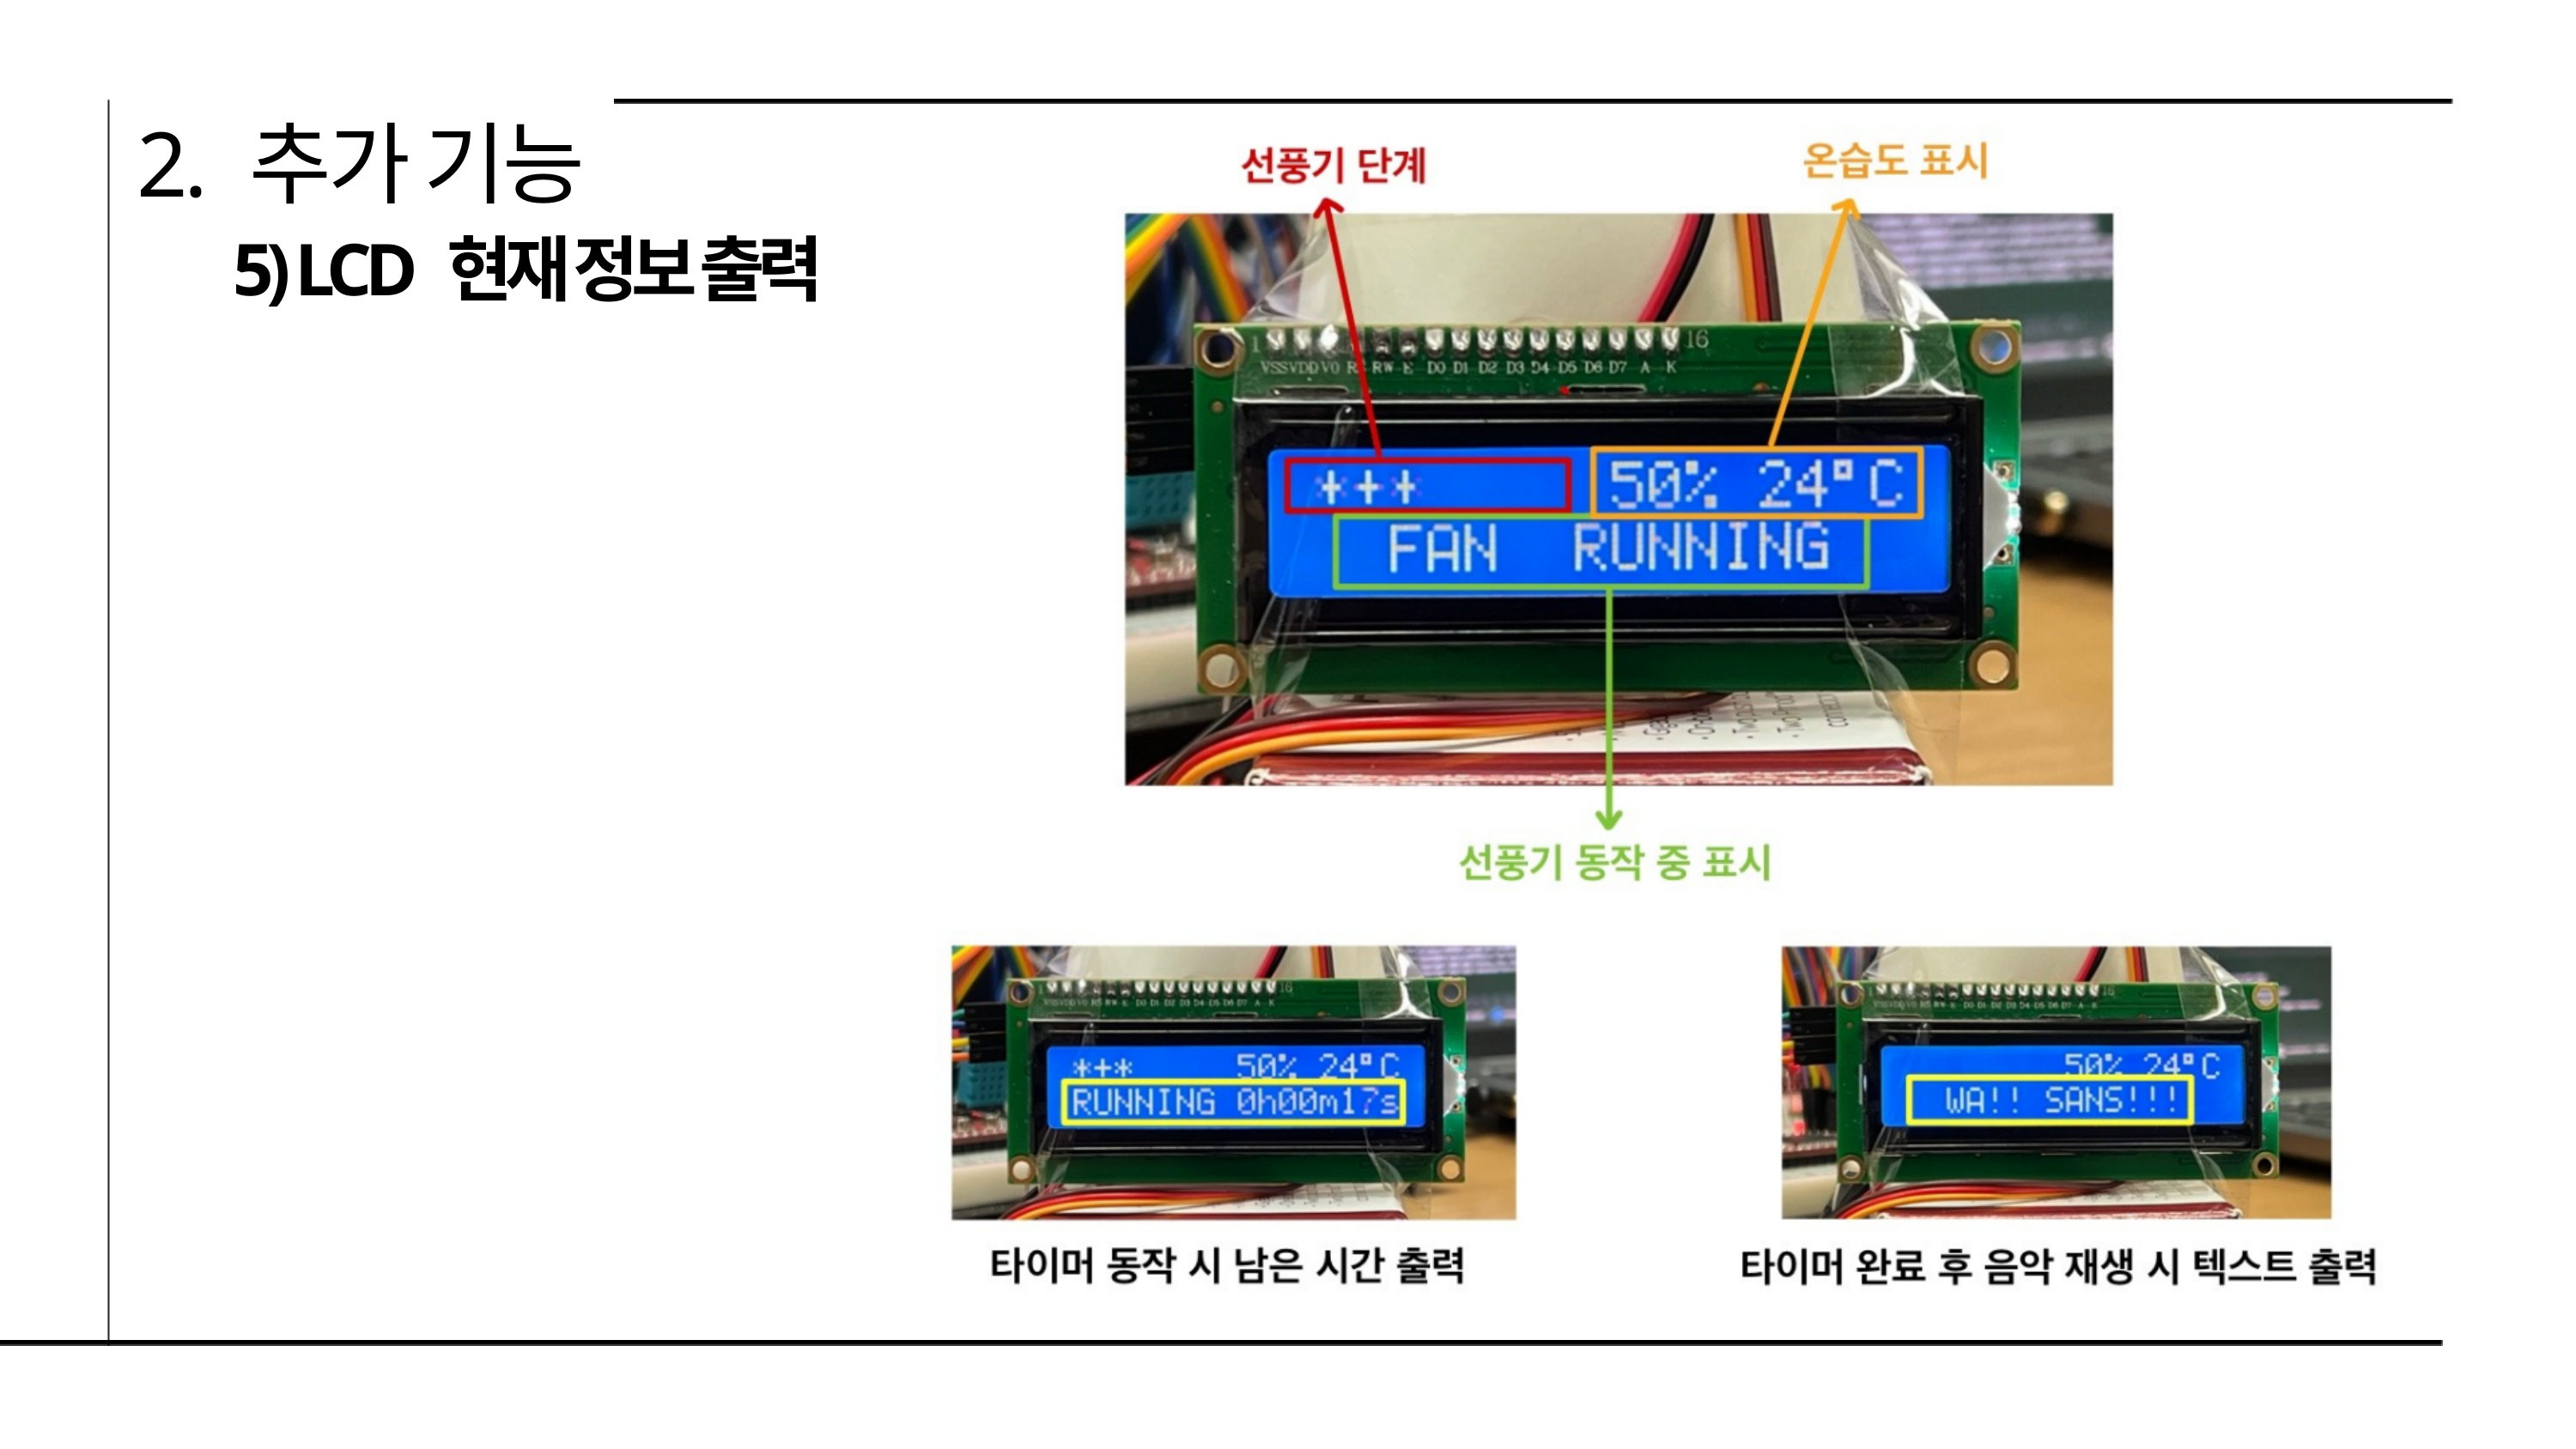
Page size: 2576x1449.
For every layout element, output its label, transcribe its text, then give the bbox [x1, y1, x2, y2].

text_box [614, 98, 2454, 105]
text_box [0, 720, 732, 724]
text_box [896, 112, 2418, 1330]
text_box 5) LCD 현재 정보 출력 [220, 217, 892, 317]
text_box 2. 추가 기능 [124, 101, 841, 221]
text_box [0, 1340, 2443, 1346]
